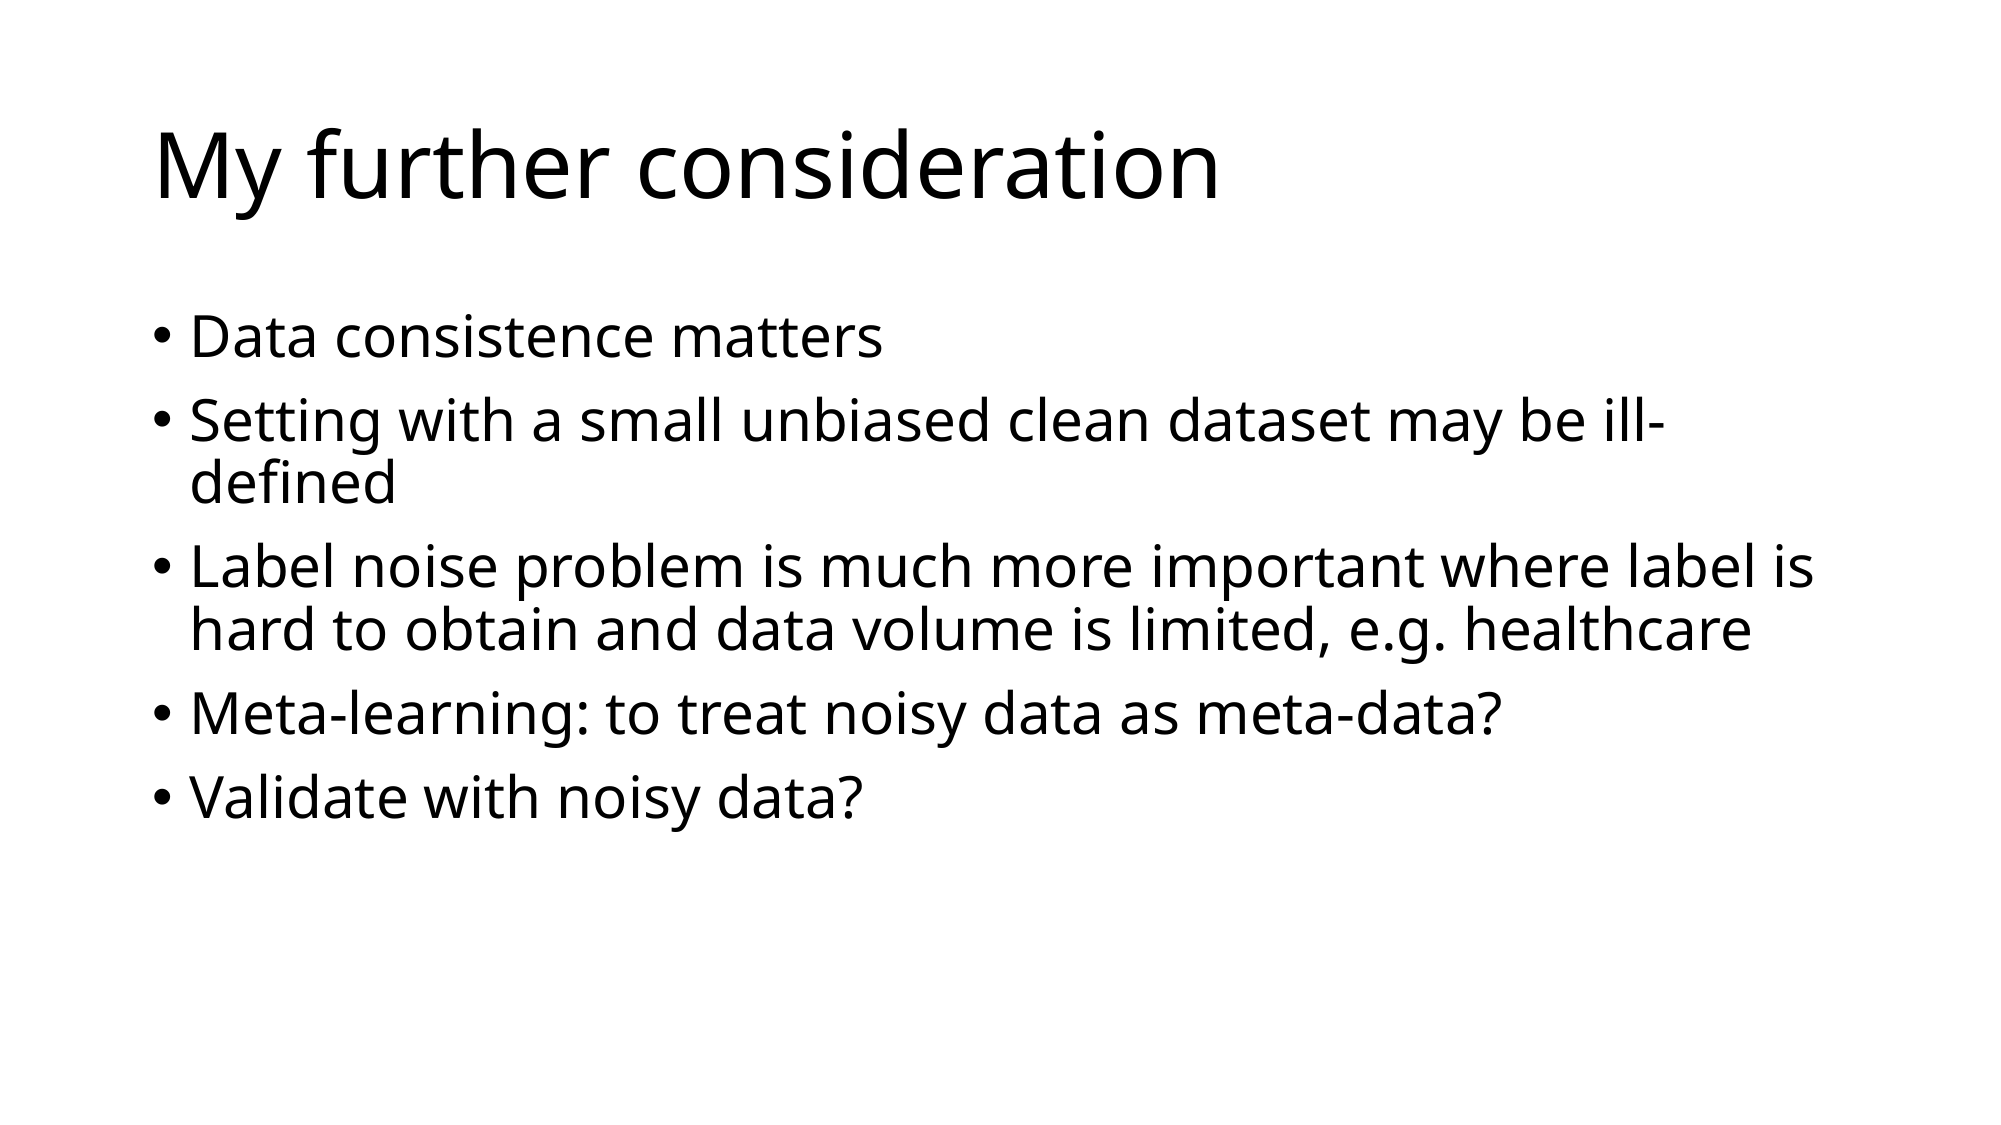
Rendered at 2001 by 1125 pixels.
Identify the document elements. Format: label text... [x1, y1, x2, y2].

title My further consideration [137, 59, 1863, 278]
list Data consistence matters Setting with a small unbiased clean dataset may be ill-defined Label noise problem is much more important where label is hard to obtain and data volume is limited, e.g. healthcare Meta-learning: to treat noisy data as meta-data? Validate with noisy data? [137, 299, 1863, 1014]
